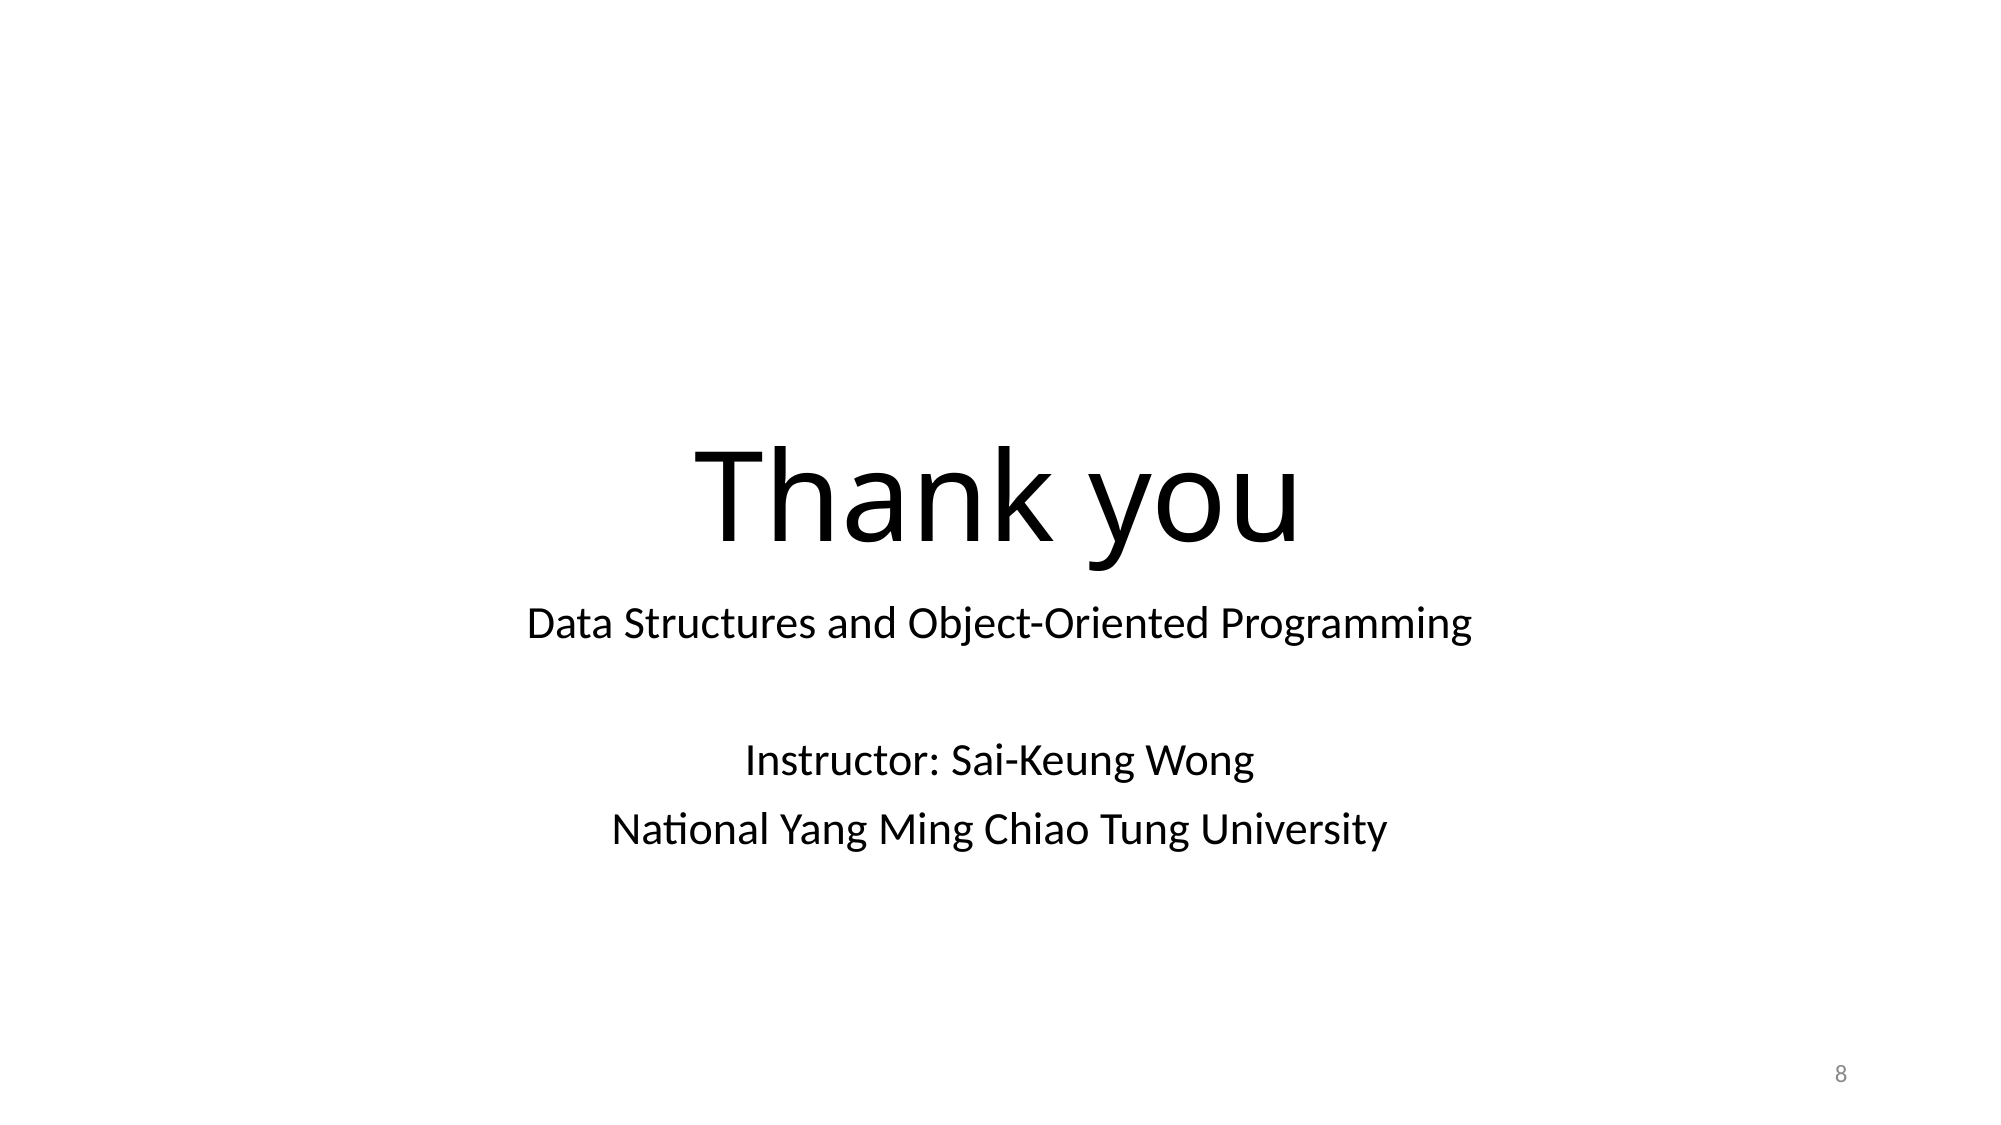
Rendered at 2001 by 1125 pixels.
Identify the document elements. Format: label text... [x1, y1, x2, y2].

slide_number 8 [1412, 1042, 1863, 1103]
subtitle Data Structures and Object-Oriented Programming Instructor: Sai-Keung Wong National Yang Ming Chiao Tung University [249, 590, 1750, 863]
title Thank you [249, 184, 1750, 576]
